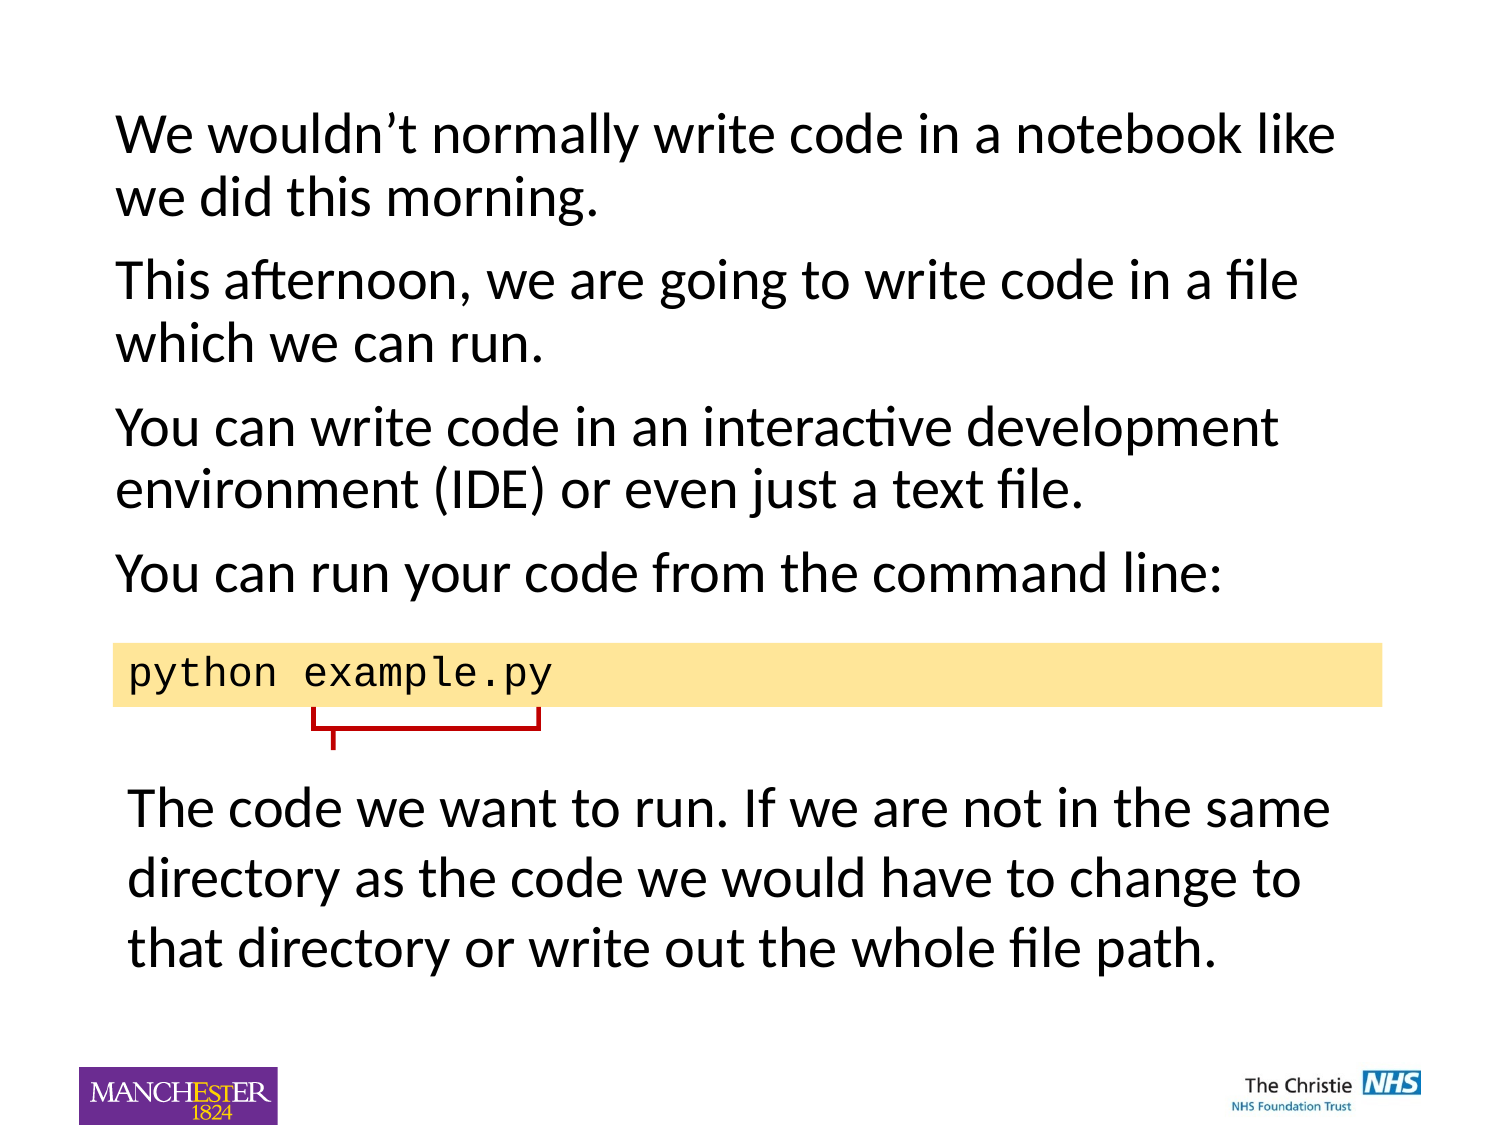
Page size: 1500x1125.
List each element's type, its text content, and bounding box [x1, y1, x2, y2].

list We wouldn’t normally write code in a notebook like we did this morning. This afternoon, we are going to write code in a file which we can run. You can write code in an interactive development environment (IDE) or even just a text file. You can run your code from the command line: [100, 95, 1395, 675]
picture [1165, 1062, 1421, 1125]
text_box The code we want to run. If we are not in the same directory as the code we would have to change to that directory or write out the whole file path. [112, 761, 1383, 987]
text_box [312, 706, 540, 751]
text_box python example.py [112, 642, 1383, 707]
picture [79, 1067, 278, 1125]
